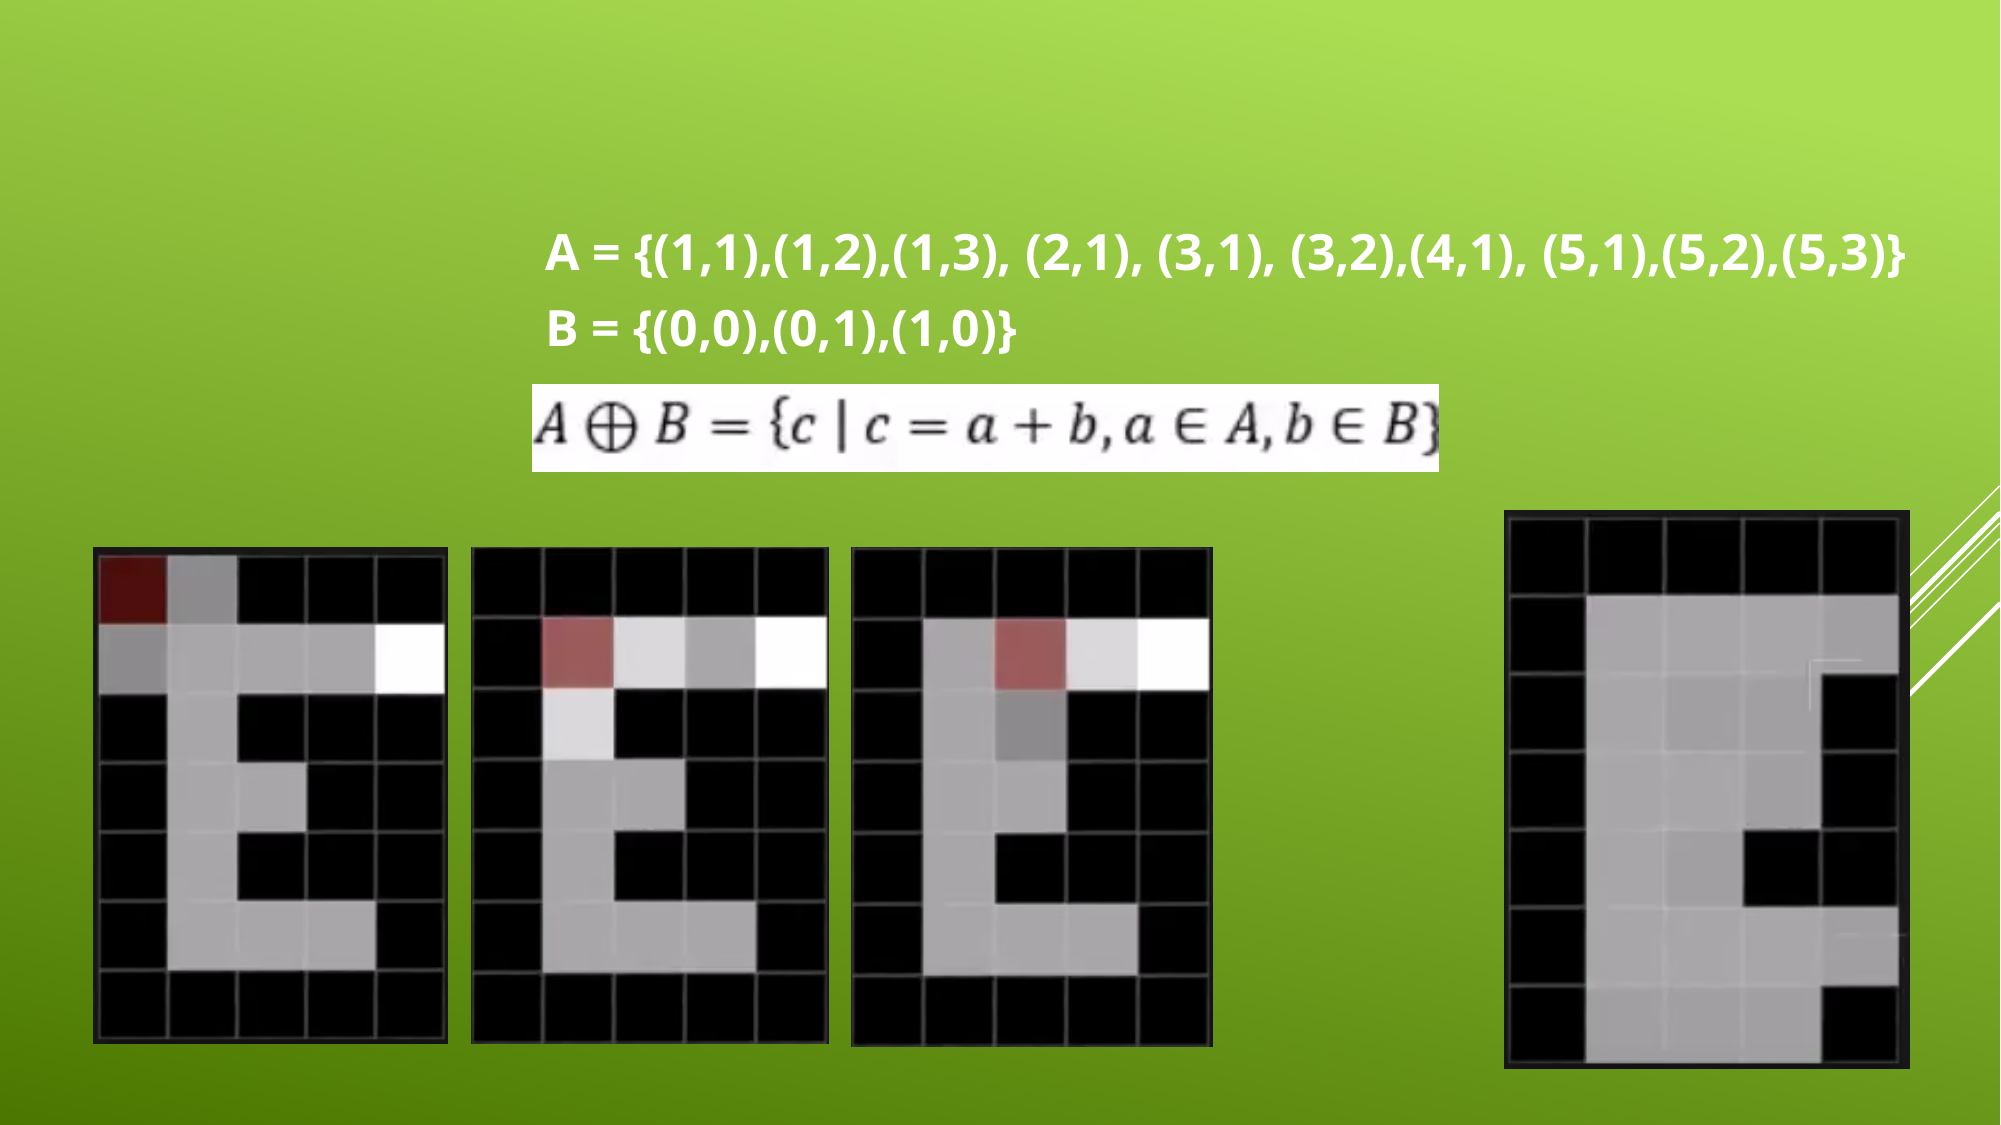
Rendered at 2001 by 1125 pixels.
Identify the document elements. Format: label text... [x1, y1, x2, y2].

picture [1504, 509, 1910, 1069]
text_box B = {(0,0),(0,1),(1,0)} [530, 288, 1055, 364]
text_box A = {(1,1),(1,2),(1,3), (2,1), (3,1), (3,2),(4,1), (5,1),(5,2),(5,3)} [530, 213, 2000, 288]
picture [851, 546, 1214, 1048]
picture [532, 384, 1440, 472]
picture [471, 546, 829, 1044]
picture [92, 546, 449, 1044]
